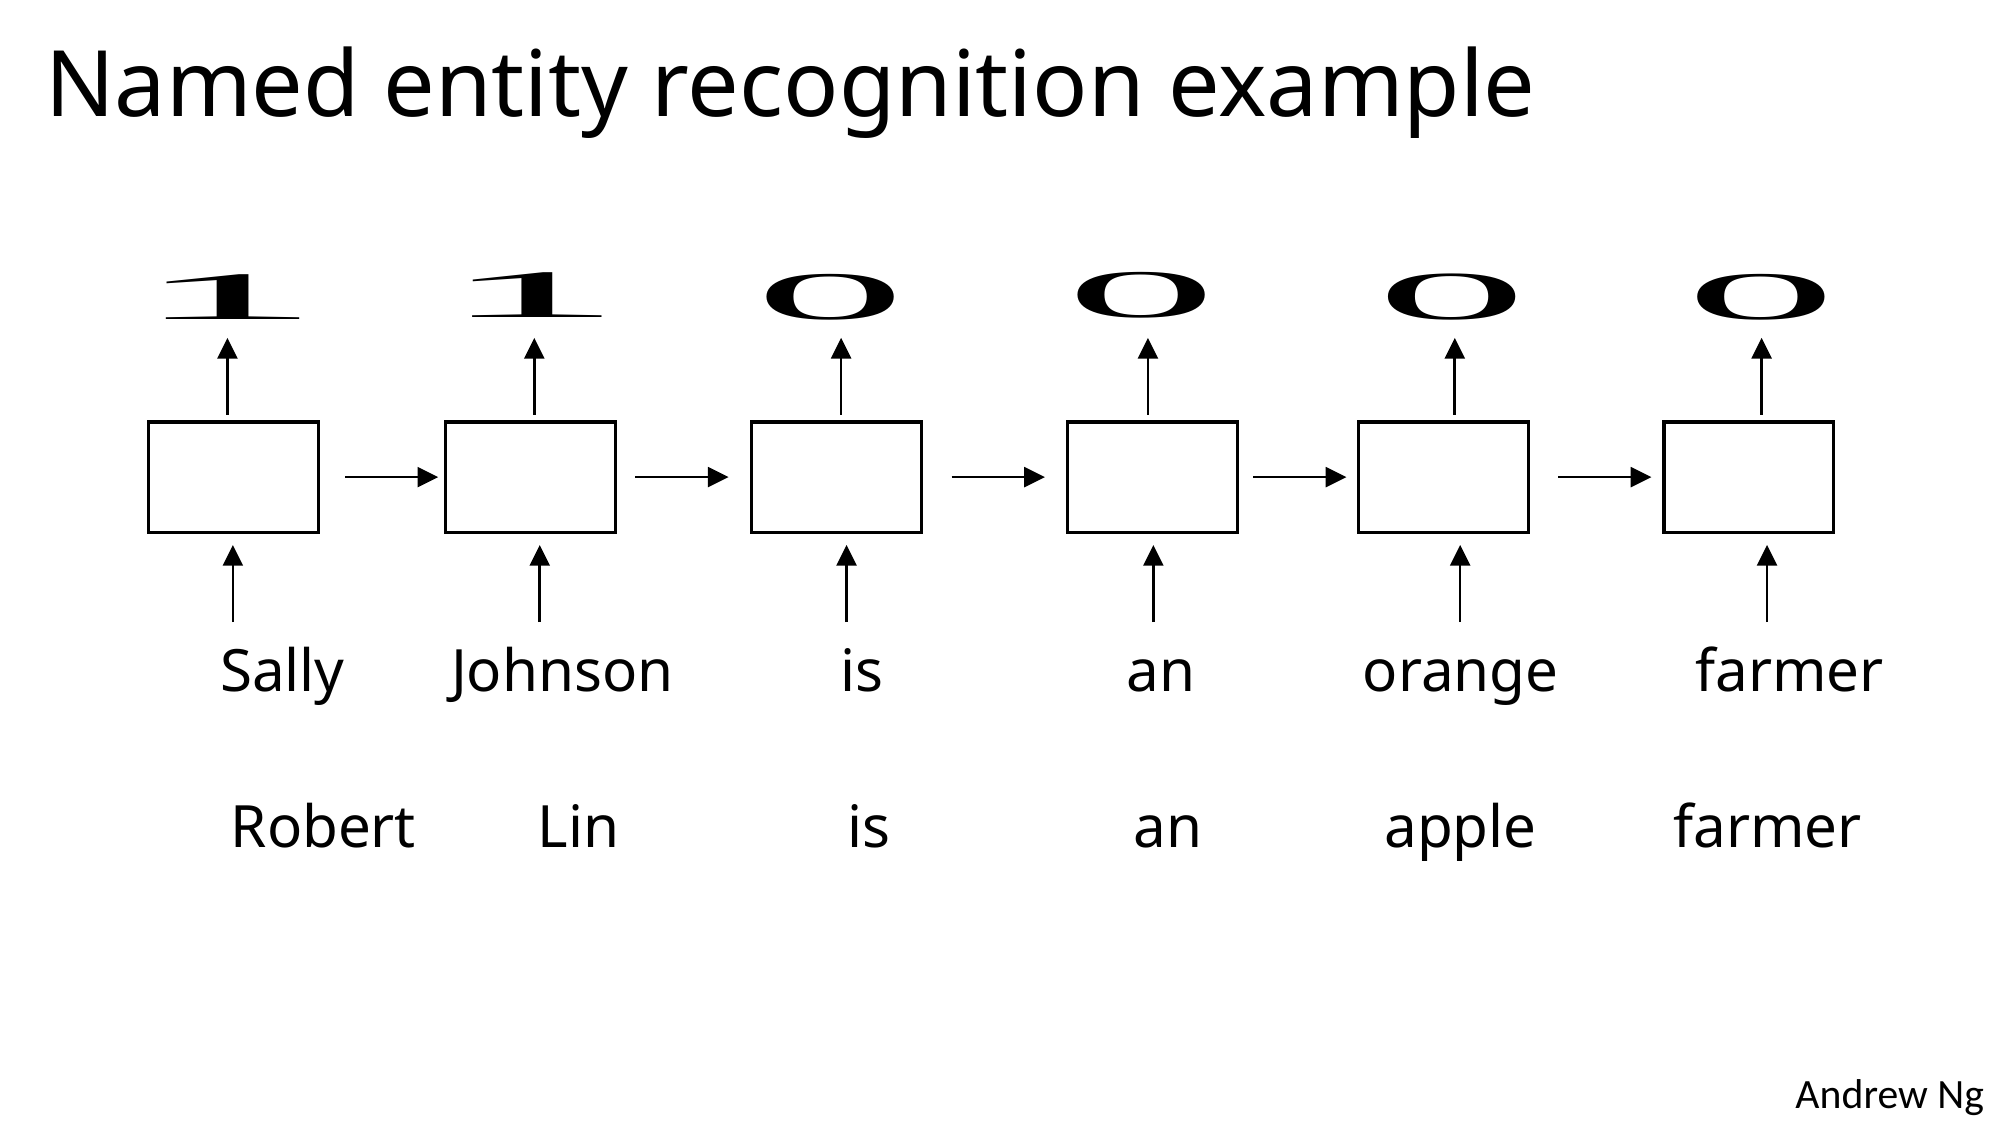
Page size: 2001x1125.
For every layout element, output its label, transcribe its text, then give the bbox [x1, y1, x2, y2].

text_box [132, 257, 1849, 623]
text_box Robert Lin is an apple farmer [216, 782, 1880, 867]
text_box Sally Johnson is an orange farmer [205, 626, 1901, 711]
title Named entity recognition example [30, 29, 2000, 248]
